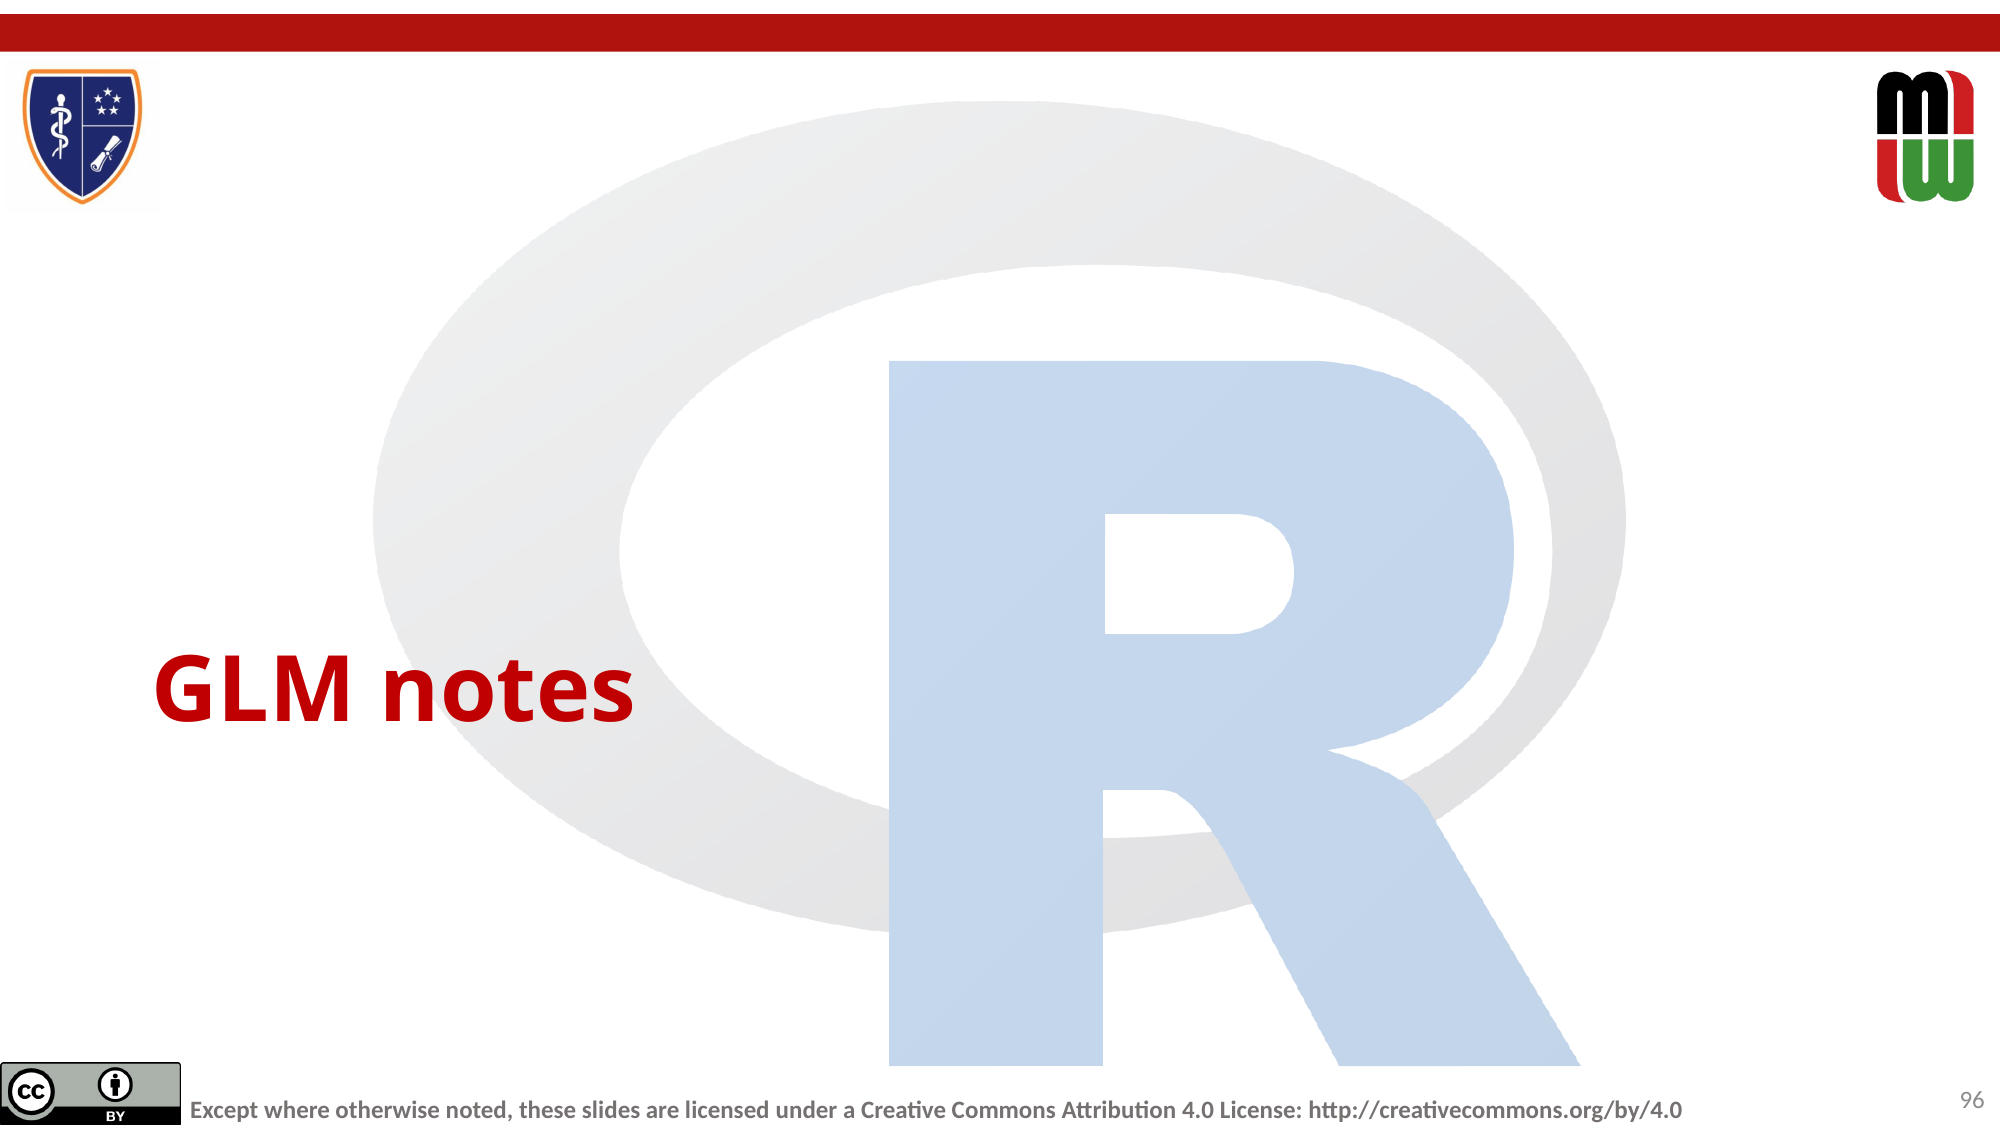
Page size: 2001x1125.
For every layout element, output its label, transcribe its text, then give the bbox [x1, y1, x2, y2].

picture [4, 59, 161, 213]
picture [0, 1062, 181, 1125]
slide_number 96 [1550, 1073, 2000, 1125]
title GLM notes [136, 280, 1862, 749]
